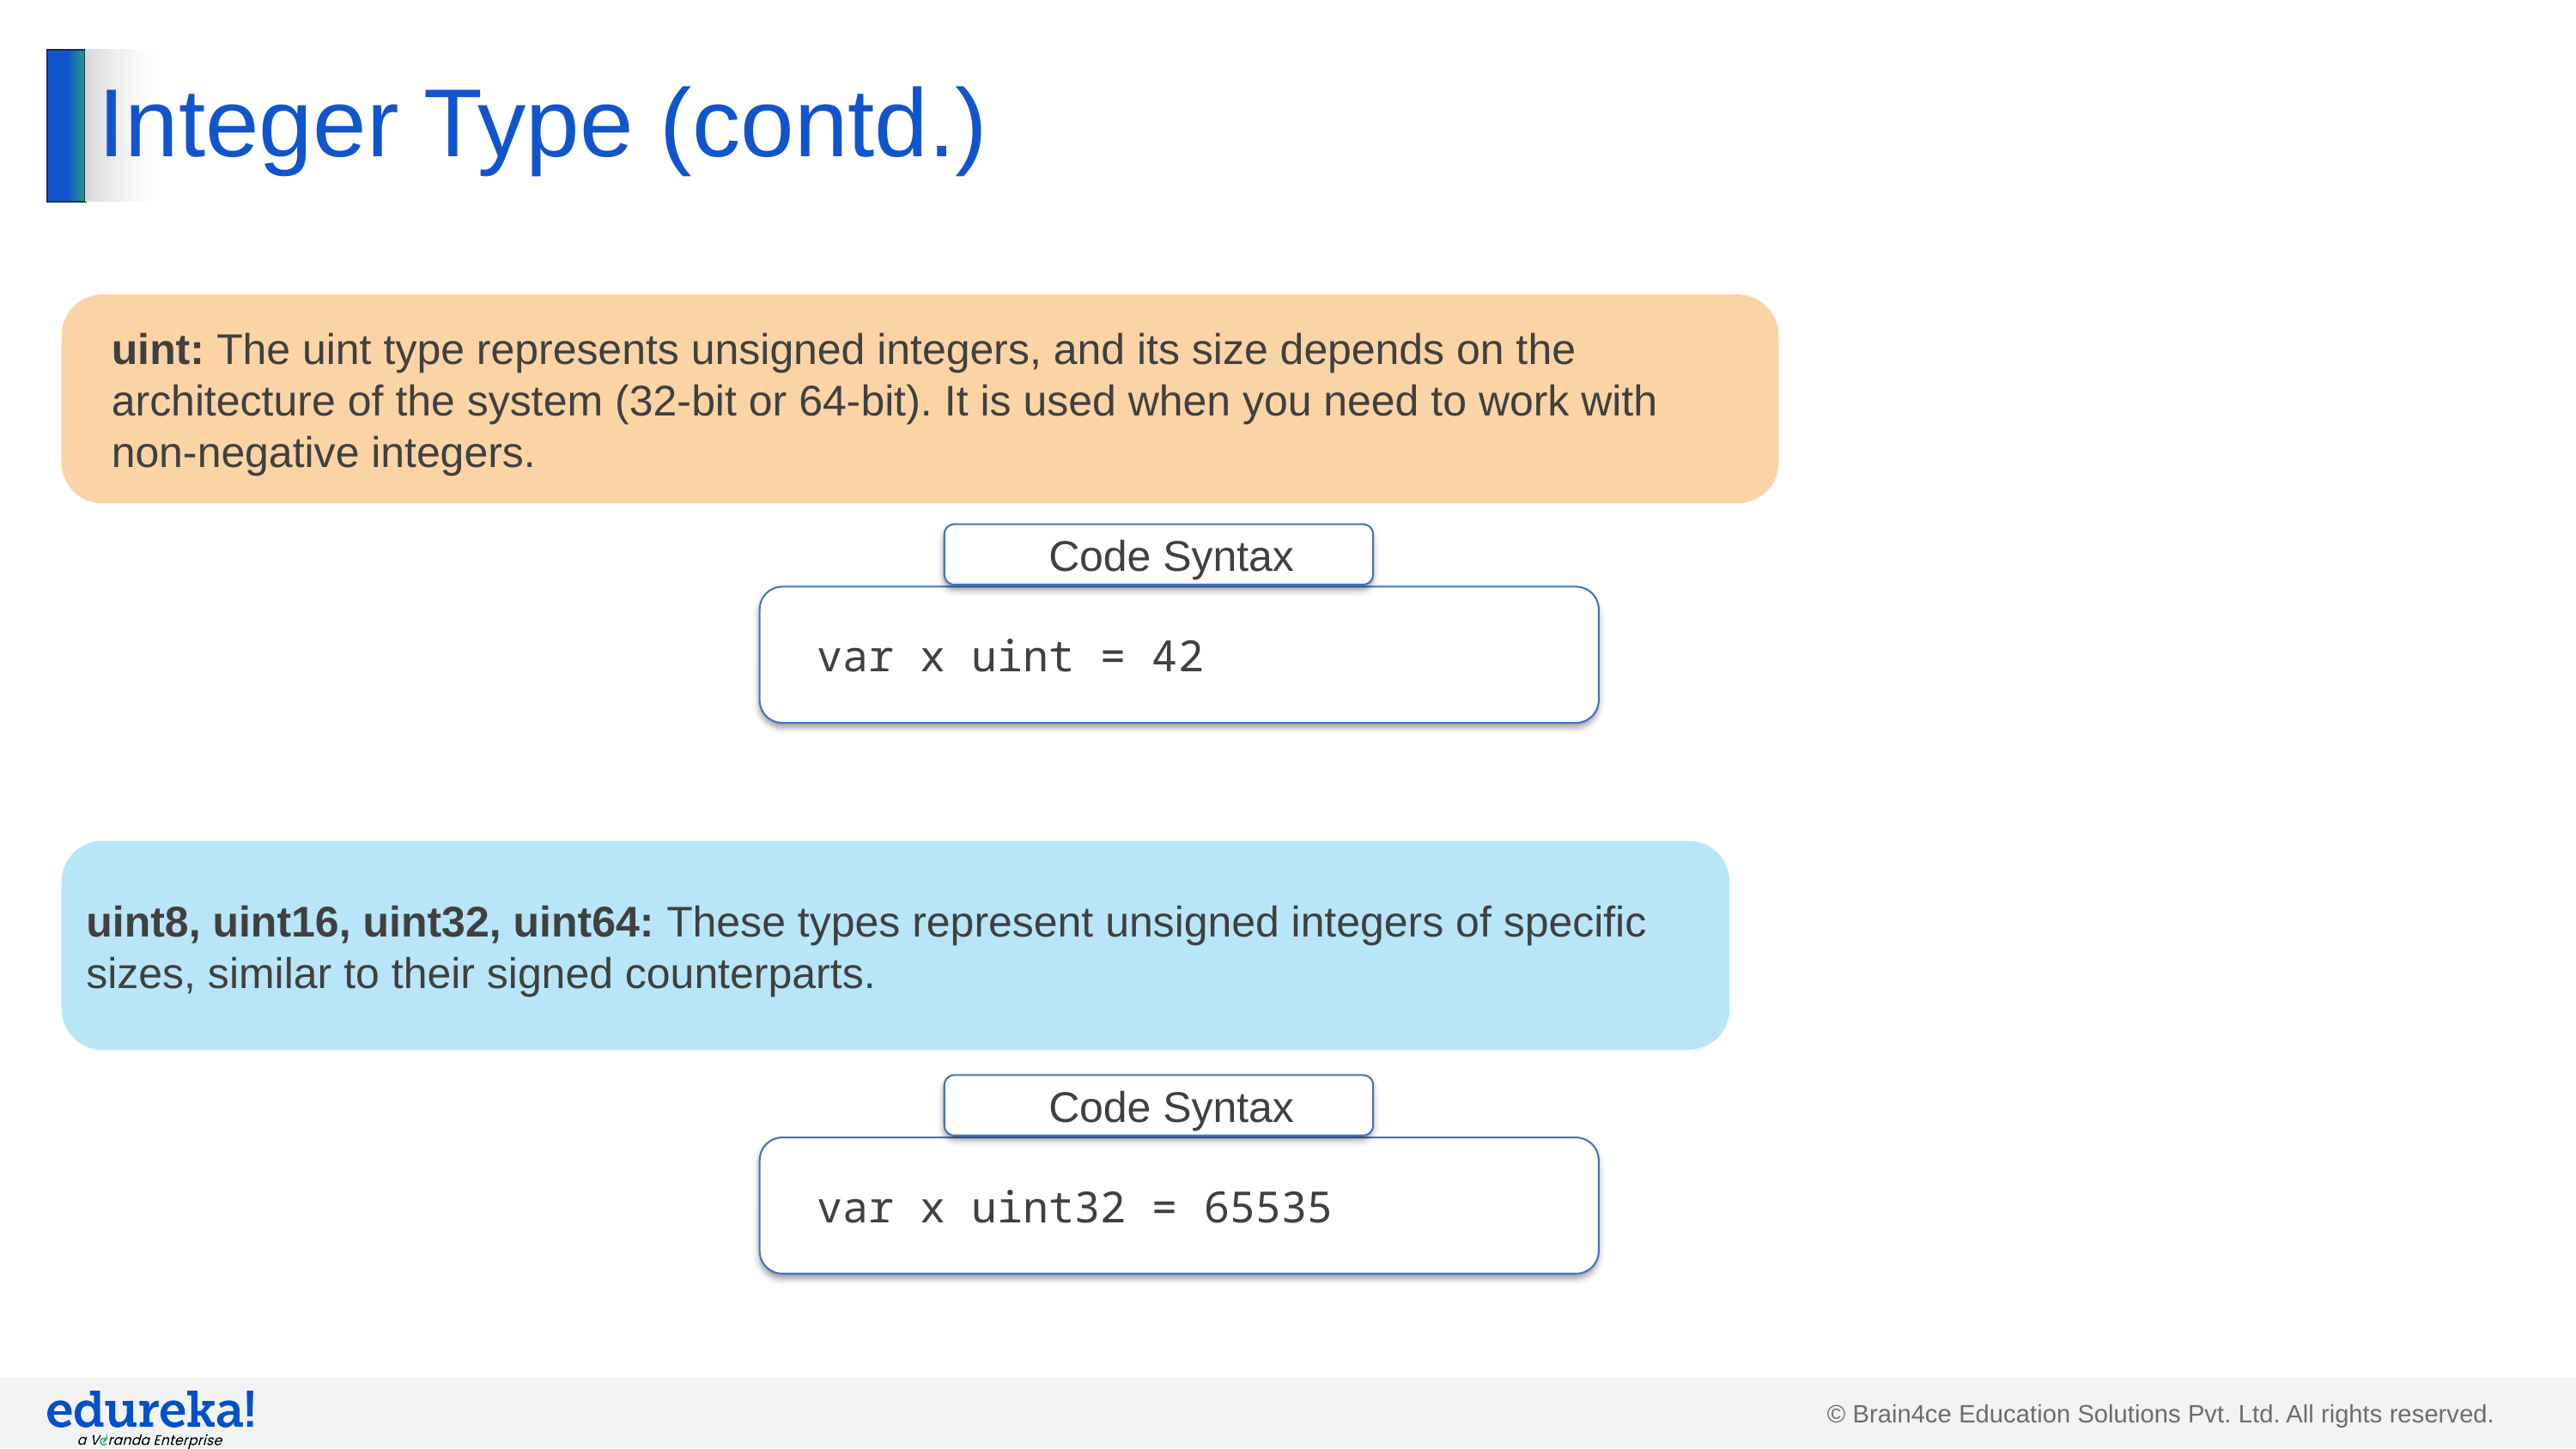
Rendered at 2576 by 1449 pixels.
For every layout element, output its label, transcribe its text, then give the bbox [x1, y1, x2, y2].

picture [47, 1391, 253, 1449]
text_box var x uint = 42 [759, 586, 1599, 724]
text_box Code Syntax [944, 524, 1374, 585]
text_box uint8, uint16, uint32, uint64: These types represent unsigned integers of specific sizes, similar to their signed counterparts. [61, 840, 1730, 1050]
title Integer Type (contd.) [85, 49, 2491, 202]
text_box Code Syntax [944, 1075, 1374, 1136]
text_box uint: The uint type represents unsigned integers, and its size depends on the architecture of the system (32-bit or 64-bit). It is used when you need to work with non-negative integers. [61, 294, 1779, 504]
text_box var x uint32 = 65535 [759, 1137, 1599, 1274]
